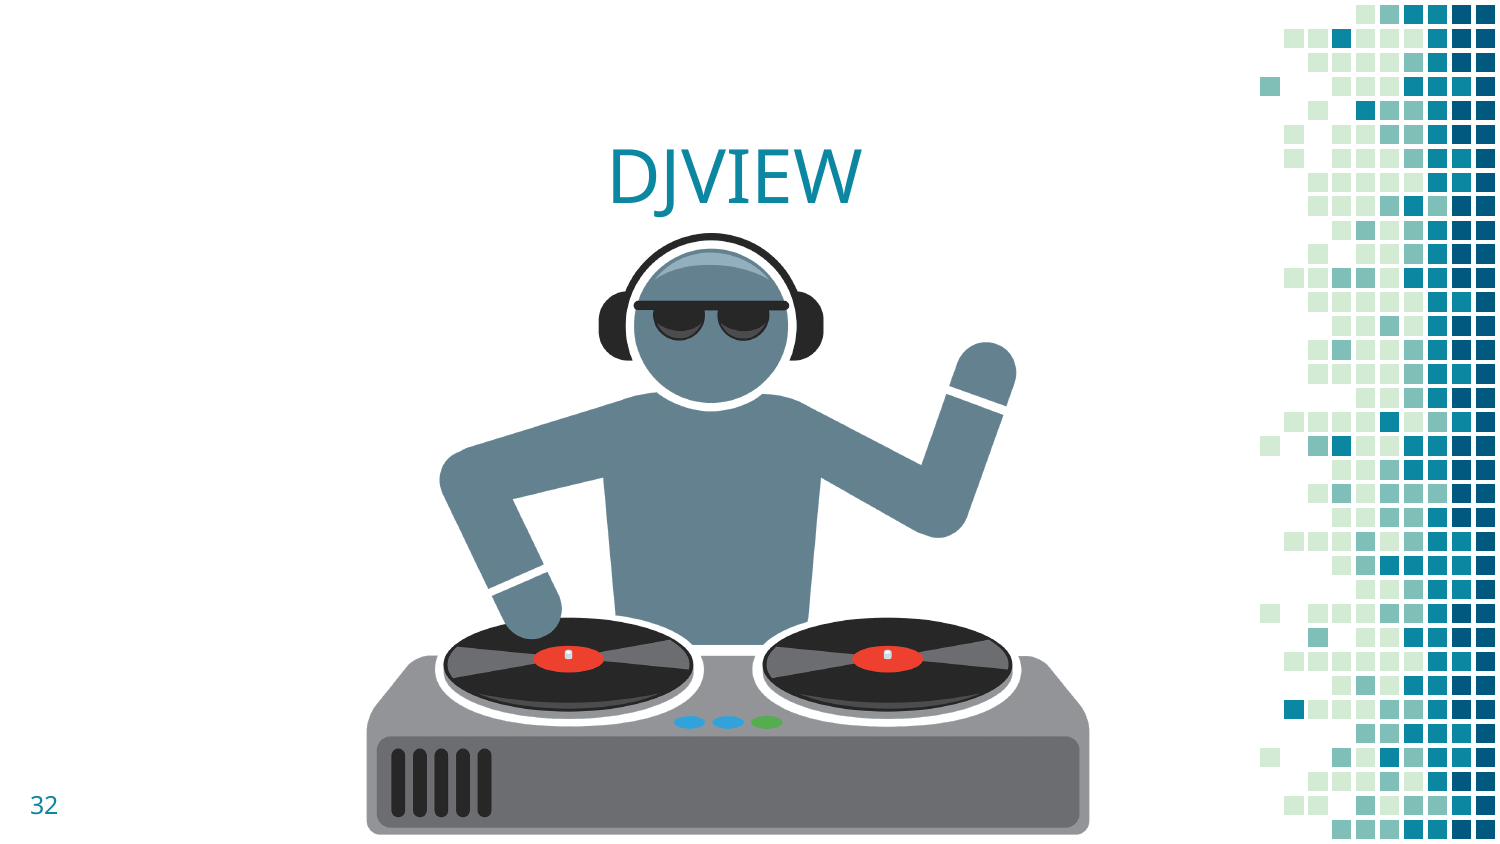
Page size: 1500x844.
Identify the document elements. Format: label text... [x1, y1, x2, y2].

title DJVIEW [591, 93, 894, 232]
slide_number 32 [15, 774, 105, 839]
picture [366, 233, 1090, 835]
